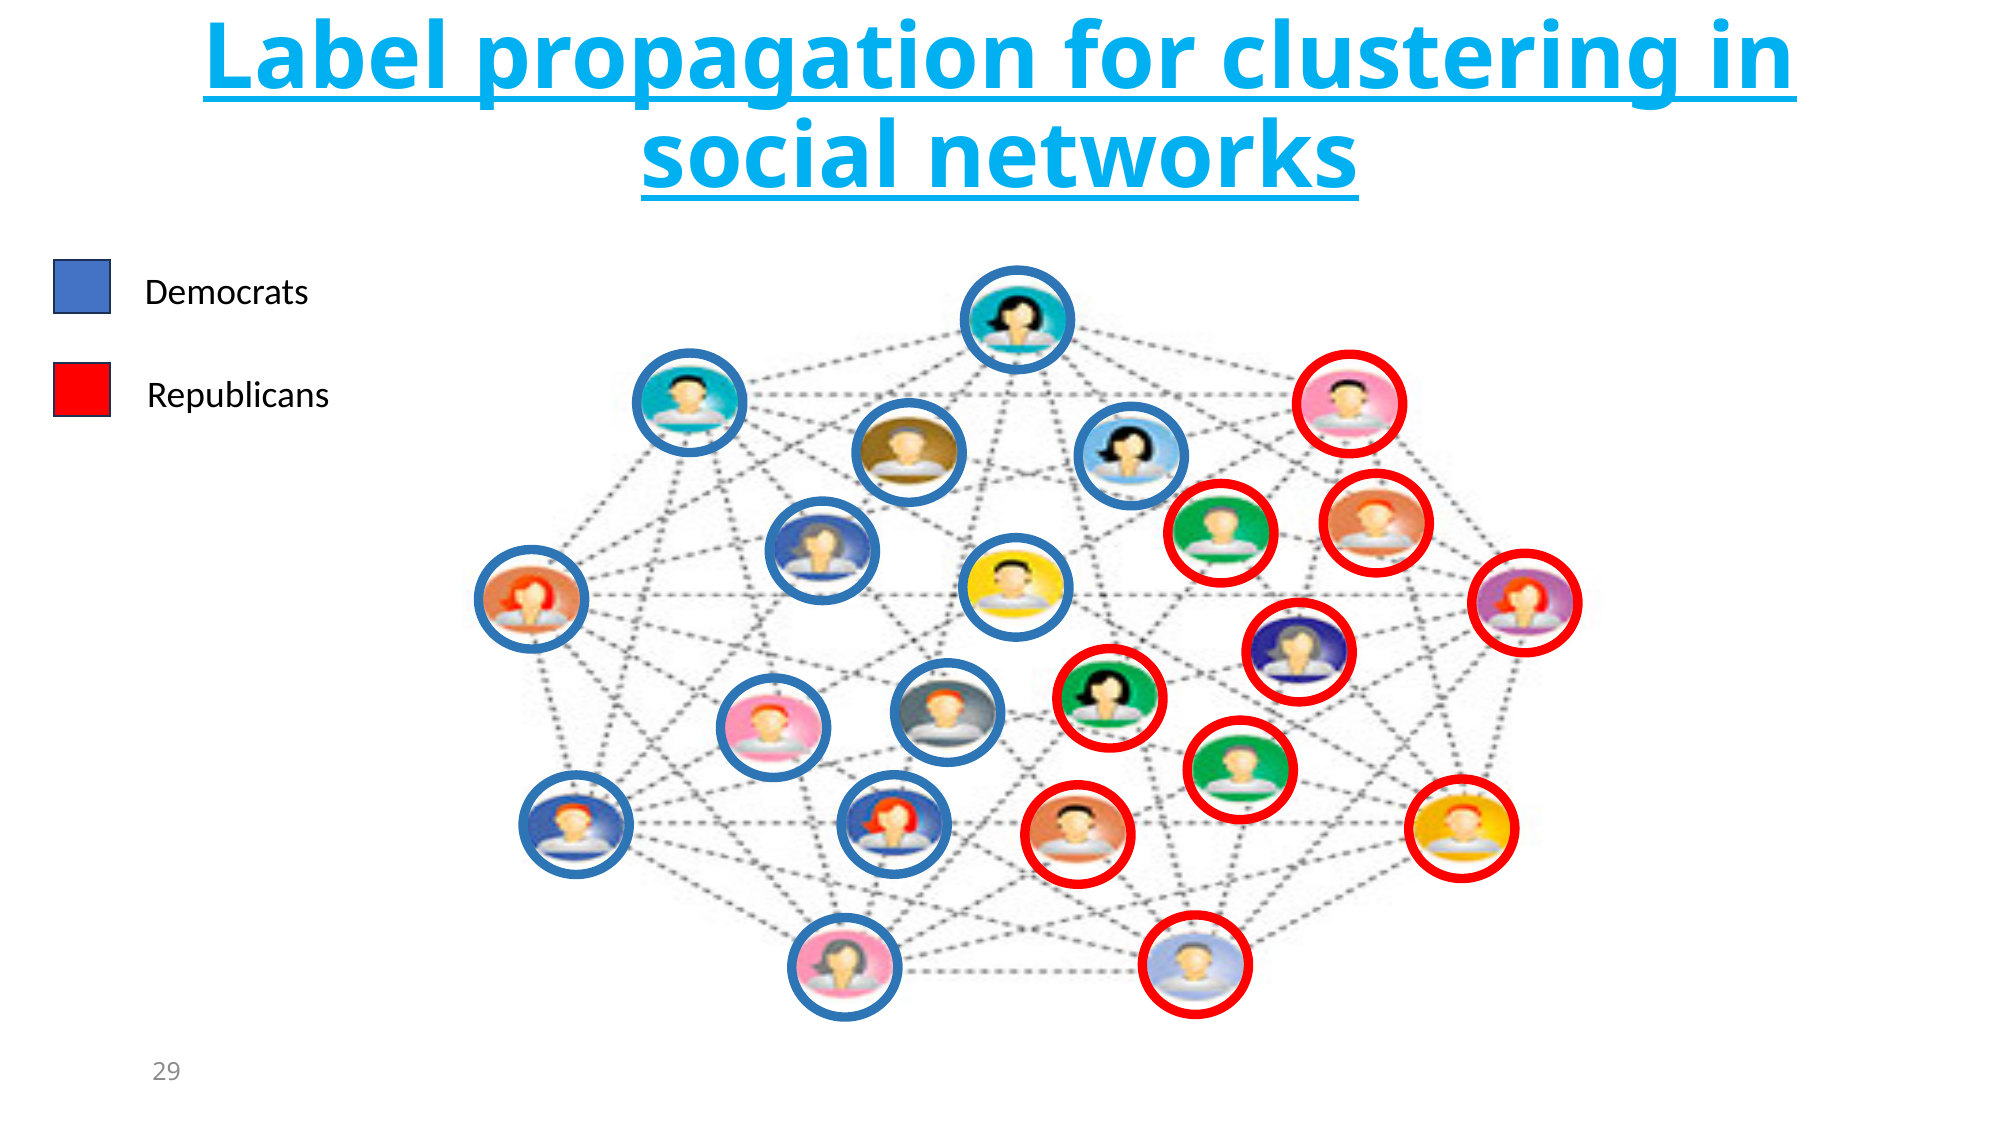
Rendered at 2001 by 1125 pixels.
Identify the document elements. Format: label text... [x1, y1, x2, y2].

picture [374, 235, 1685, 1088]
text_box [53, 362, 111, 417]
slide_number 29 [137, 1042, 588, 1103]
title Label propagation for clustering in social networks [137, 0, 1863, 218]
text_box Republicans [119, 363, 345, 423]
text_box Democrats [129, 259, 324, 320]
text_box [53, 259, 111, 314]
